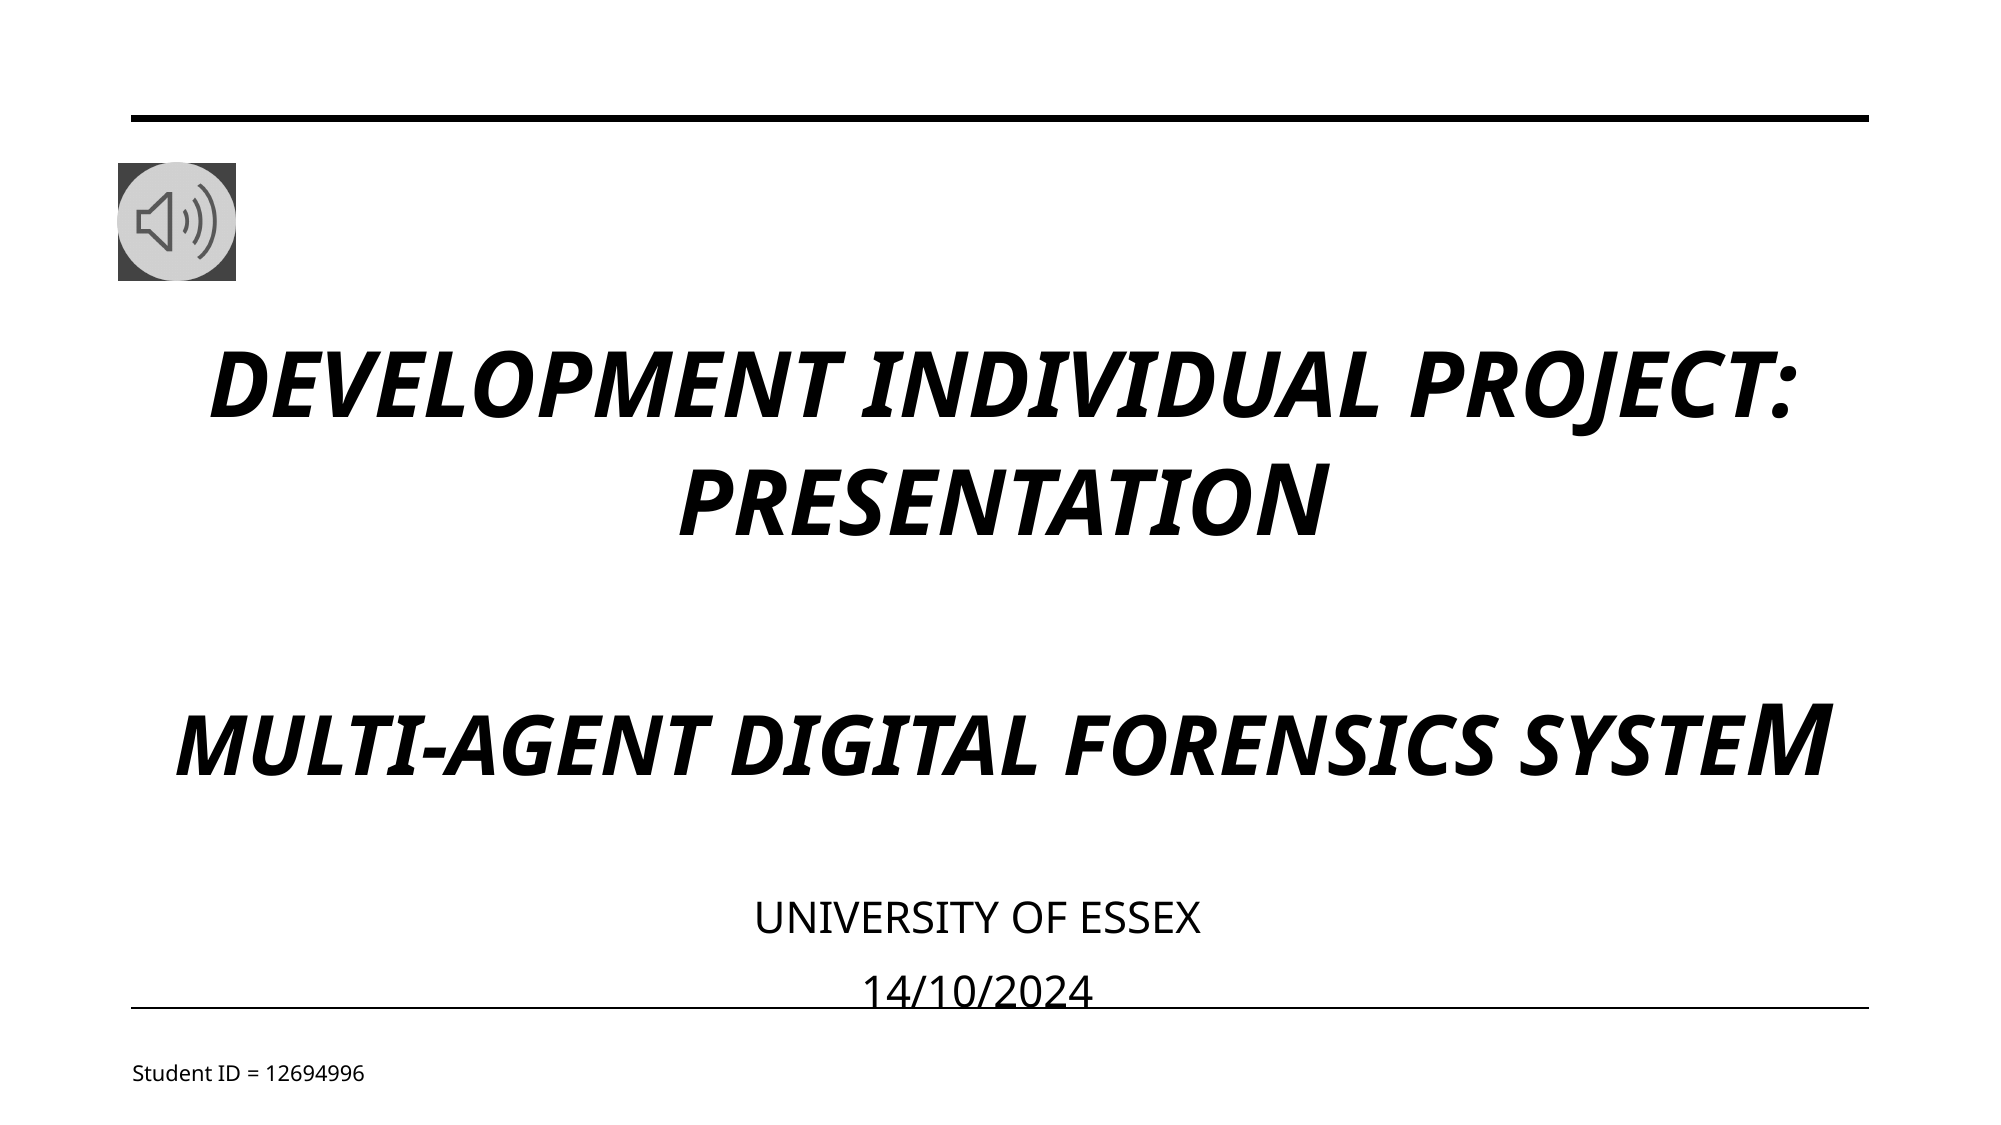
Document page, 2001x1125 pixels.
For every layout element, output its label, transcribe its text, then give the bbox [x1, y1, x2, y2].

title Development Individual Project: Presentation Multi-Agent Digital Forensics System [59, 390, 1949, 916]
picture [116, 161, 237, 282]
text_box Student ID = 12694996 [117, 1042, 862, 1103]
subtitle University Of Essex 14/10/2024 [265, 890, 1689, 1022]
